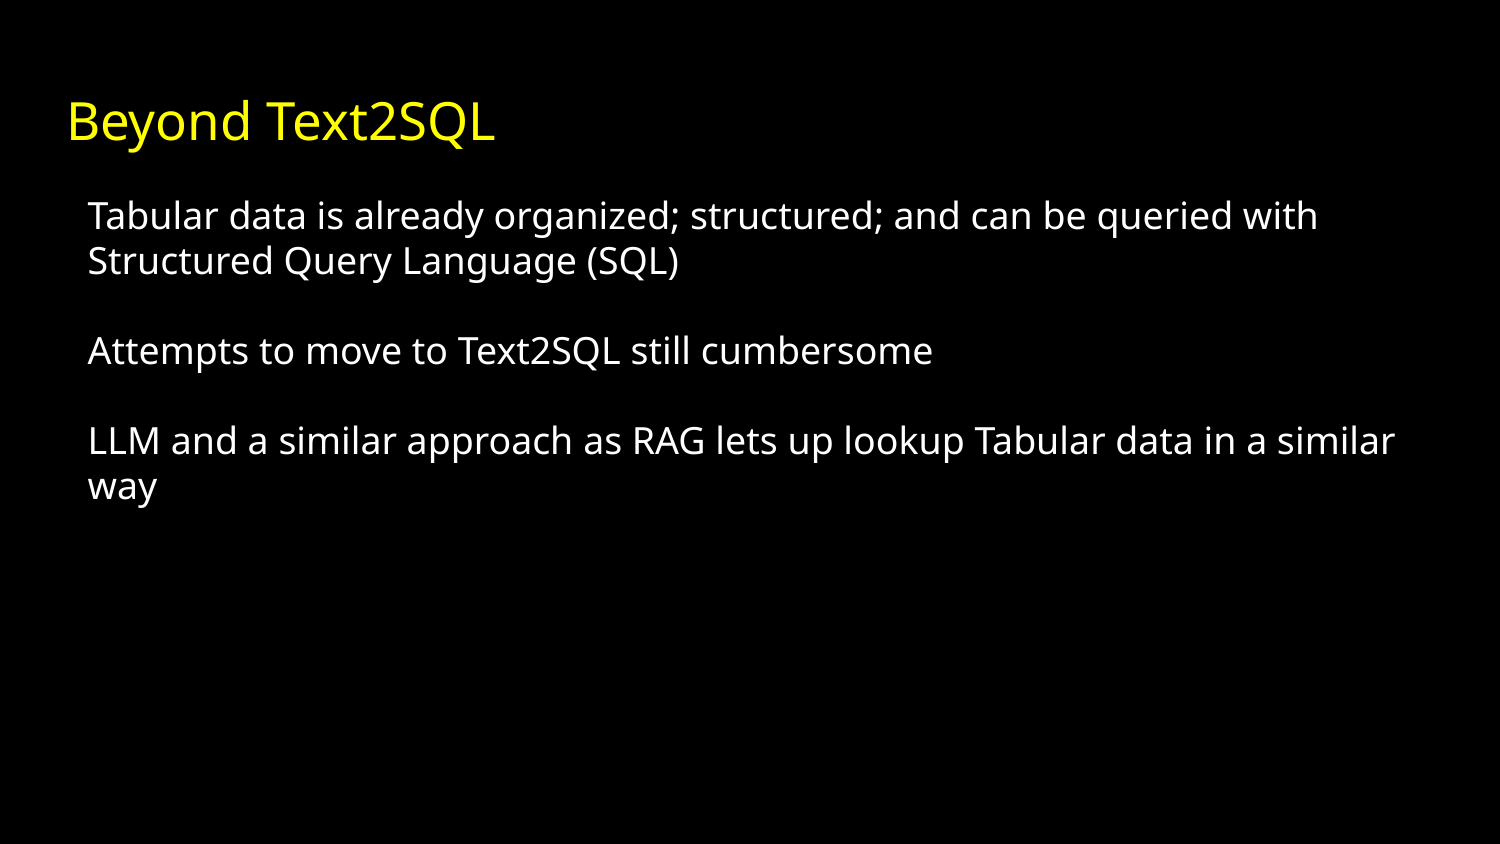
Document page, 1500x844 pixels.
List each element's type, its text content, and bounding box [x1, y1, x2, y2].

title Beyond Text2SQL [51, 72, 1484, 167]
text_box Tabular data is already organized; structured; and can be queried with Structured Query Language (SQL) Attempts to move to Text2SQL still cumbersome LLM and a similar approach as RAG lets up lookup Tabular data in a similar way [72, 184, 1463, 655]
